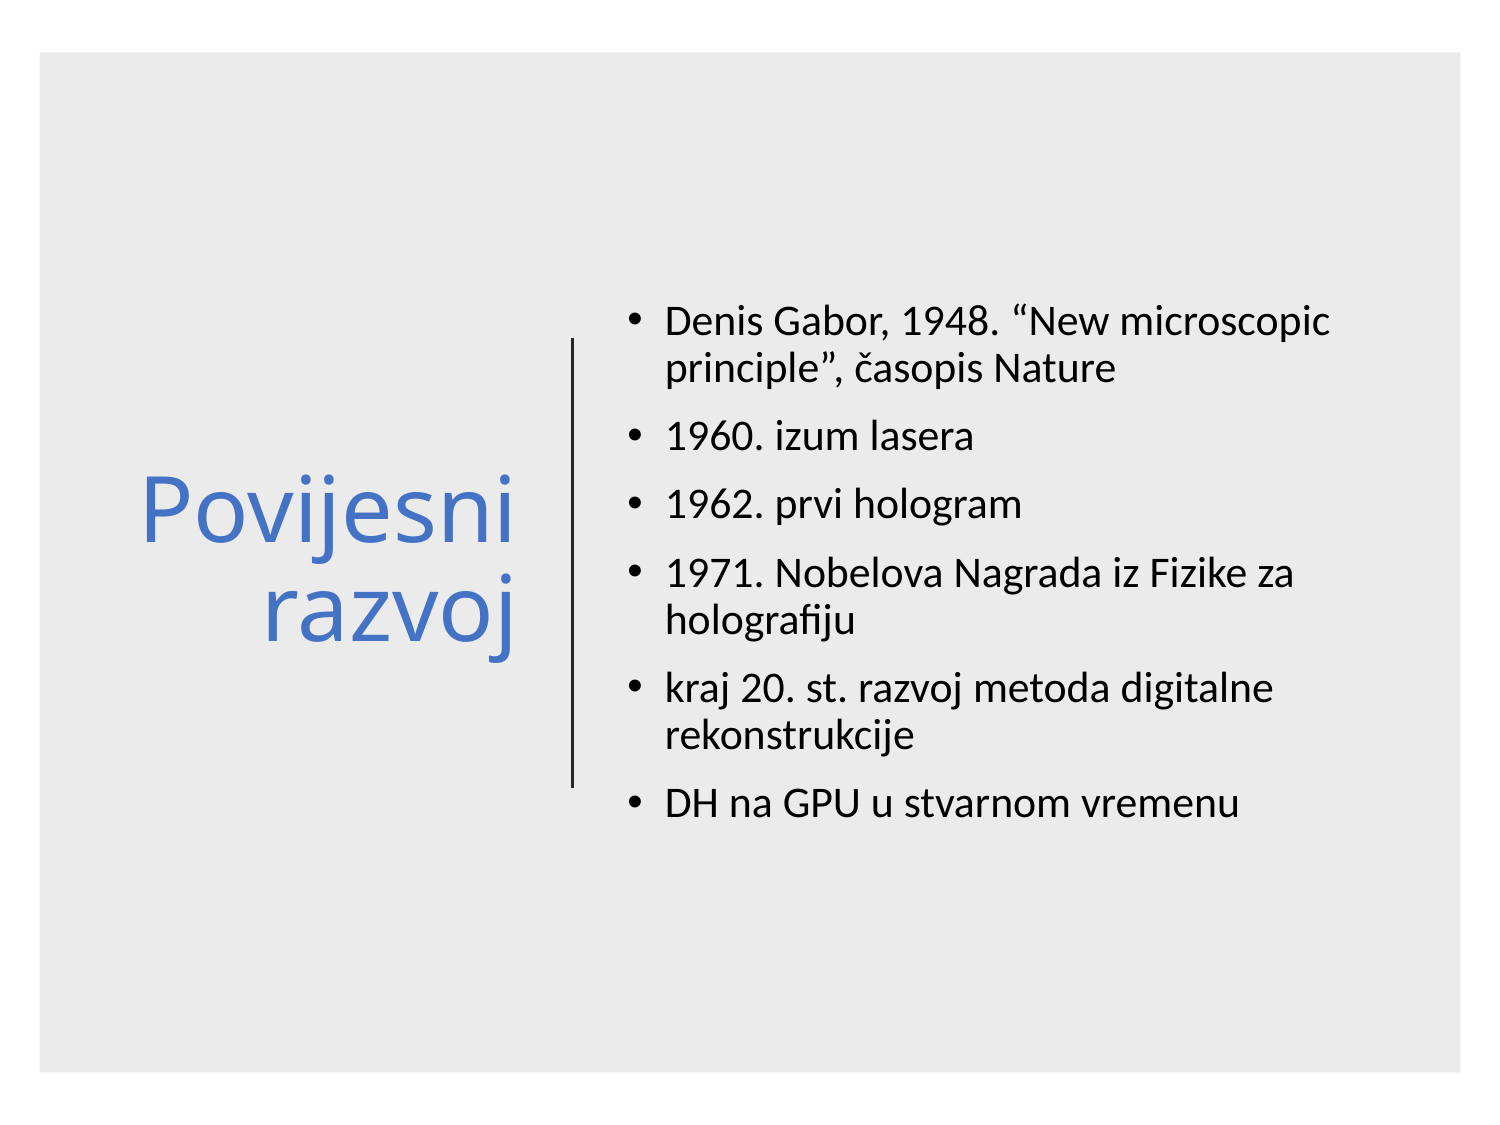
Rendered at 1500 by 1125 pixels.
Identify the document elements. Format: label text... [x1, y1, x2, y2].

list Denis Gabor, 1948. “New microscopic principle”, časopis Nature 1960. izum lasera 1962. prvi hologram 1971. Nobelova Nagrada iz Fizike za holografiju kraj 20. st. razvoj metoda digitalne rekonstrukcije DH na GPU u stvarnom vremenu [612, 158, 1397, 967]
text_box [38, 51, 1461, 1073]
title Povijesni razvoj [103, 158, 533, 967]
